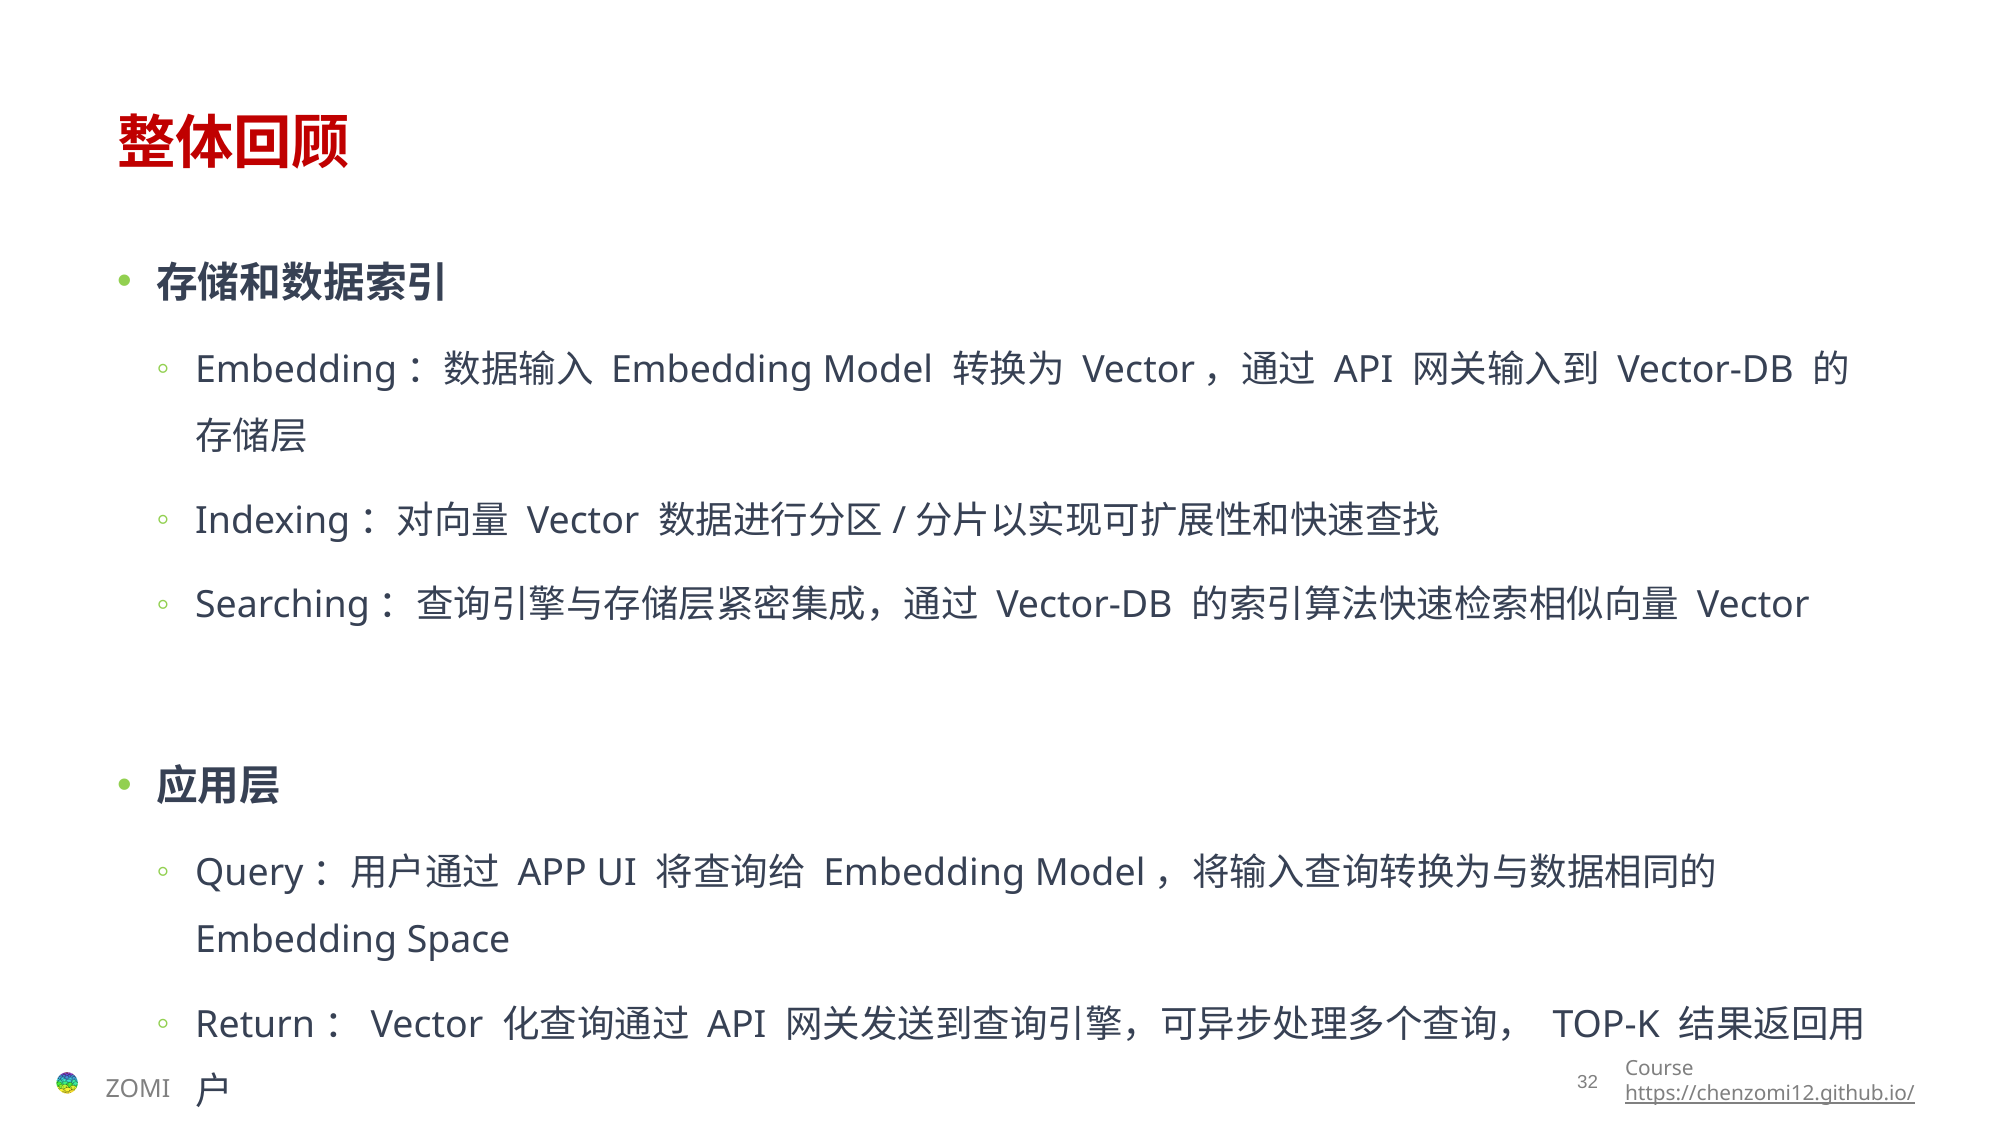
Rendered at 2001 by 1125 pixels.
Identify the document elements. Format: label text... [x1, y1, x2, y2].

title 整体回顾 [102, 91, 1901, 189]
picture [57, 1073, 77, 1093]
list 存储和数据索引 Embedding：数据输入 Embedding Model 转换为 Vector，通过 API 网关输入到 Vector-DB 的存储层 Indexing：对向量 Vector 数据进行分区/分片以实现可扩展性和快速查找 Searching：查询引擎与存储层紧密集成，通过 Vector-DB 的索引算法快速检索相似向量 Vector 应用层 Query：用户通过 APP UI 将查询给 Embedding Model，将输入查询转换为与数据相同的 Embedding Space Return：Vector 化查询通过 API 网关发送到查询引擎，可异步处理多个查询， TOP-K 结果返回用户 [102, 223, 1901, 1043]
